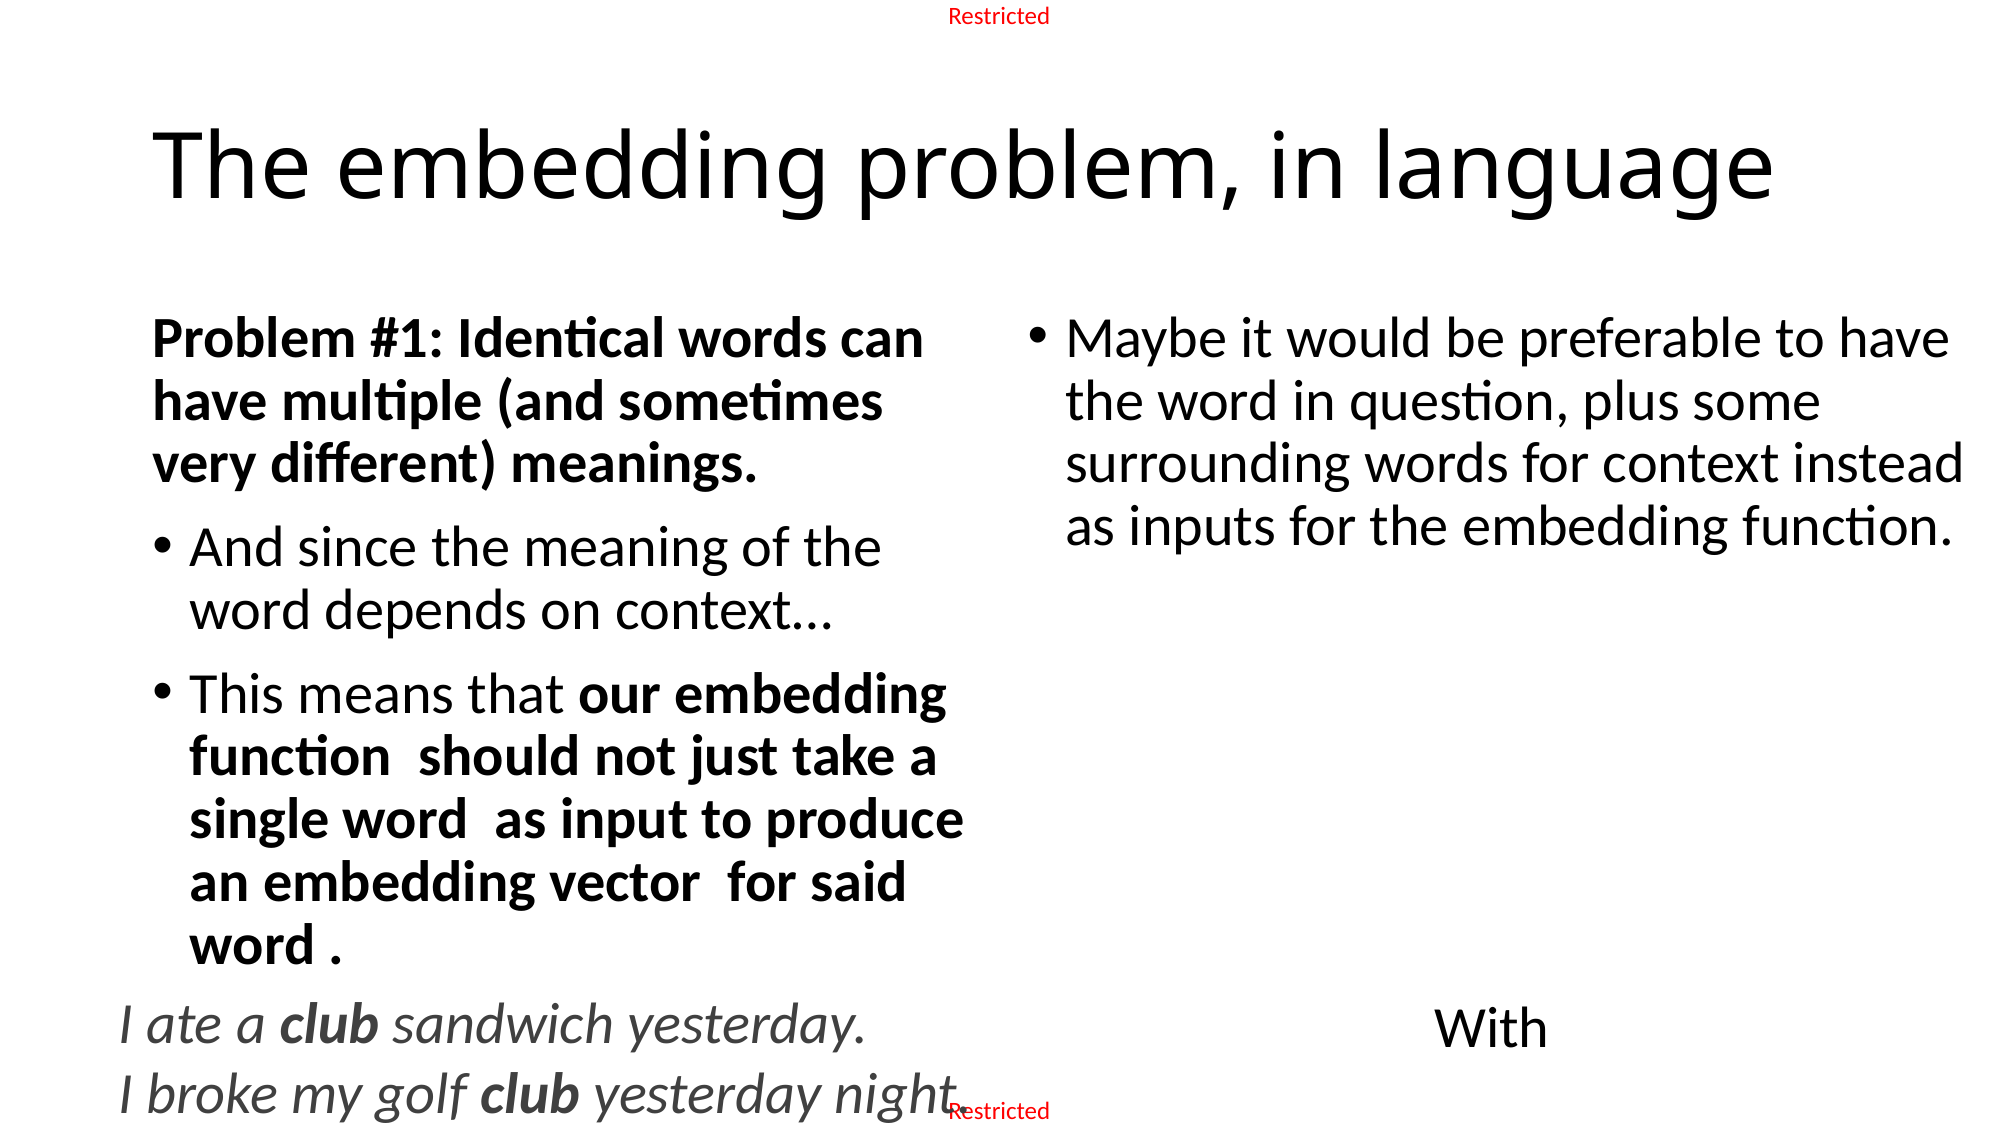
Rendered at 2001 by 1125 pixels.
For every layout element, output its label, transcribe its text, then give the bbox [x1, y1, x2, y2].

title The embedding problem, in language [137, 59, 1863, 278]
text_box I ate a club sandwich yesterday. I broke my golf club yesterday night. [103, 977, 1022, 1125]
